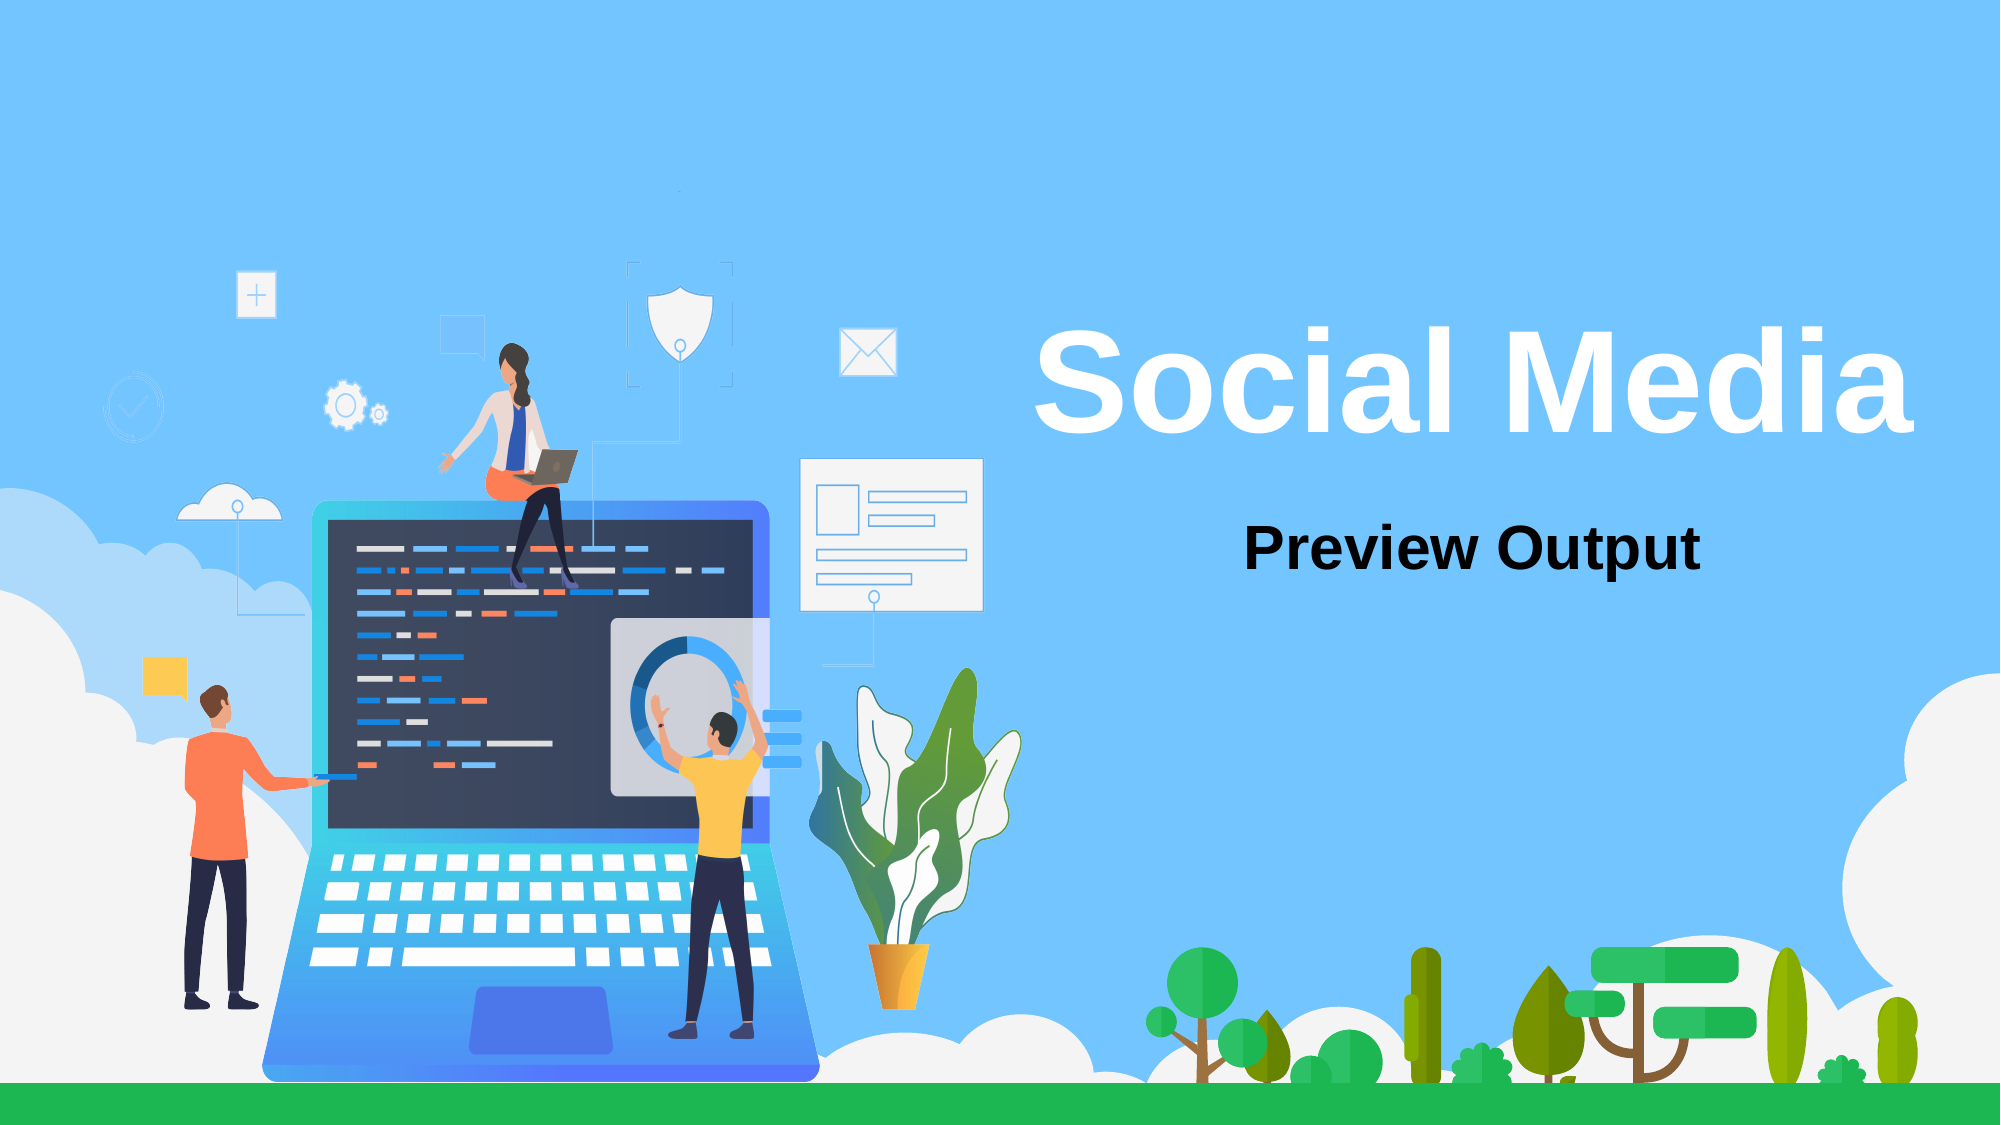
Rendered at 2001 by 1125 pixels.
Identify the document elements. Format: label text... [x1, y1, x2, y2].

text_box Preview Output [1125, 499, 1946, 590]
text_box [1647, 934, 1772, 947]
text_box [1995, 1082, 2000, 1125]
text_box Social Media [1125, 262, 1946, 470]
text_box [1125, 947, 1995, 1125]
text_box [1841, 672, 2000, 1082]
picture [0, 171, 1125, 1125]
